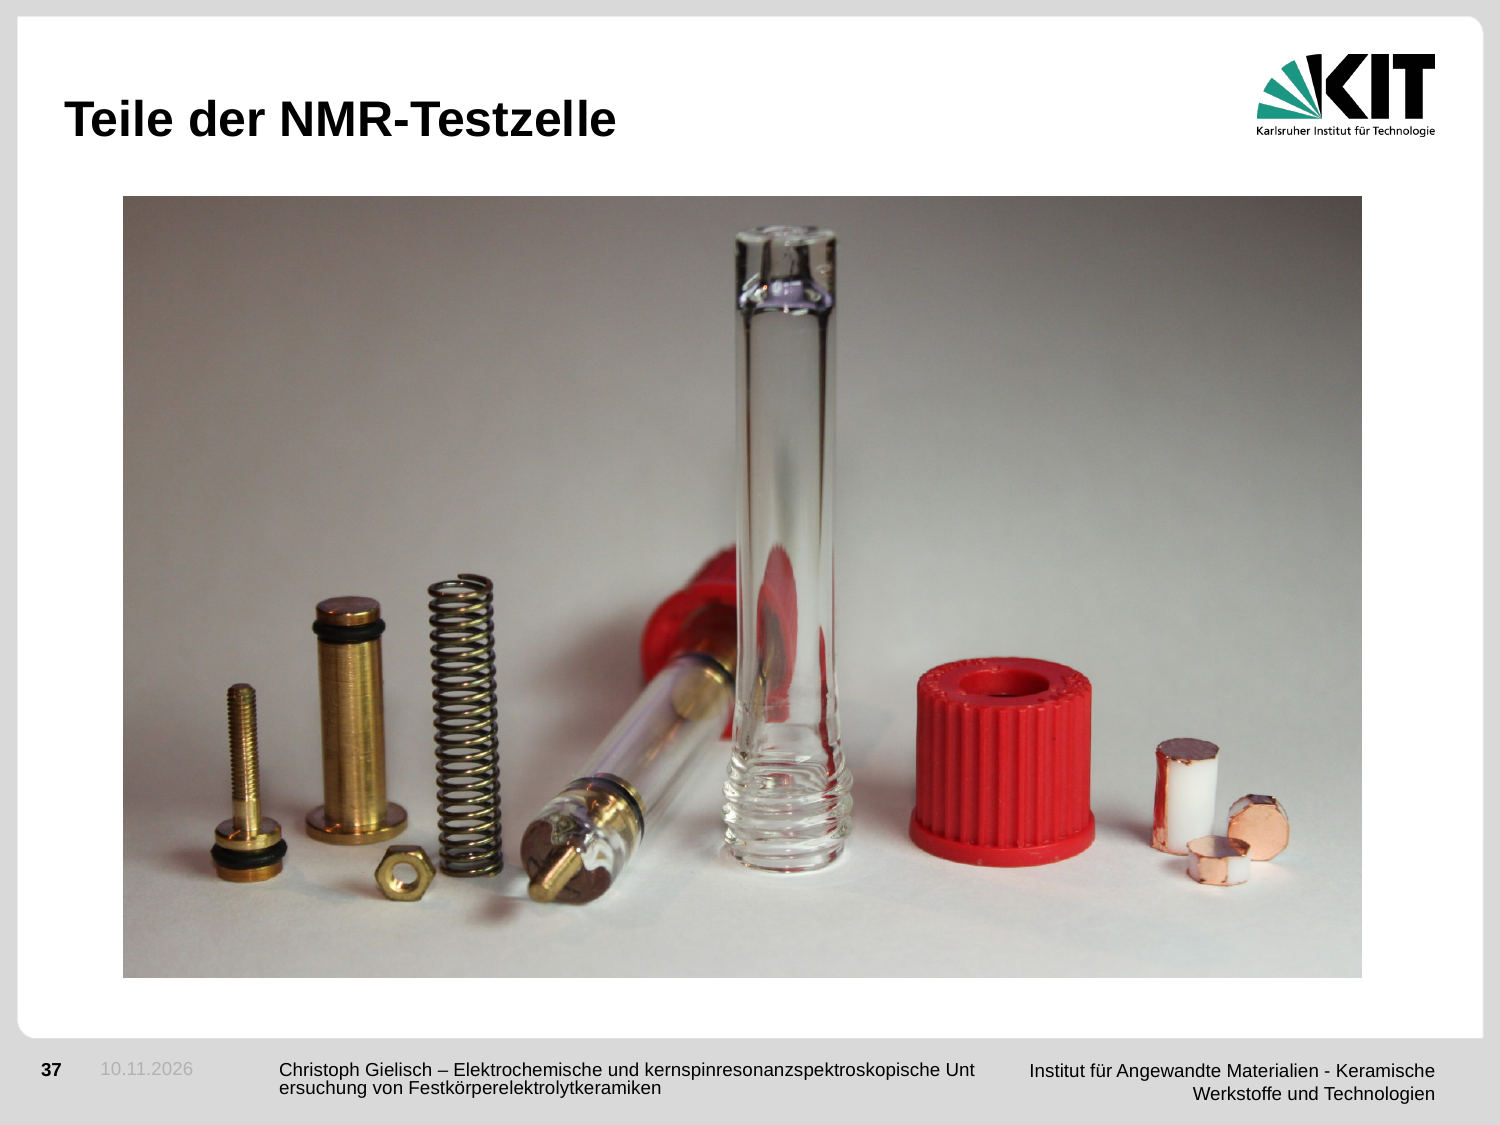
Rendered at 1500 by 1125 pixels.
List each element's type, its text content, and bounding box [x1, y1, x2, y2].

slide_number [100, 1057, 272, 1117]
picture [0, 0, 1500, 1125]
title Teile der NMR-Testzelle [63, 54, 1199, 148]
footer Christoph Gielisch – Elektrochemische und kernspinresonanzspektroskopische Untersuchung von Festkörperelektrolytkeramiken [278, 1056, 977, 1117]
